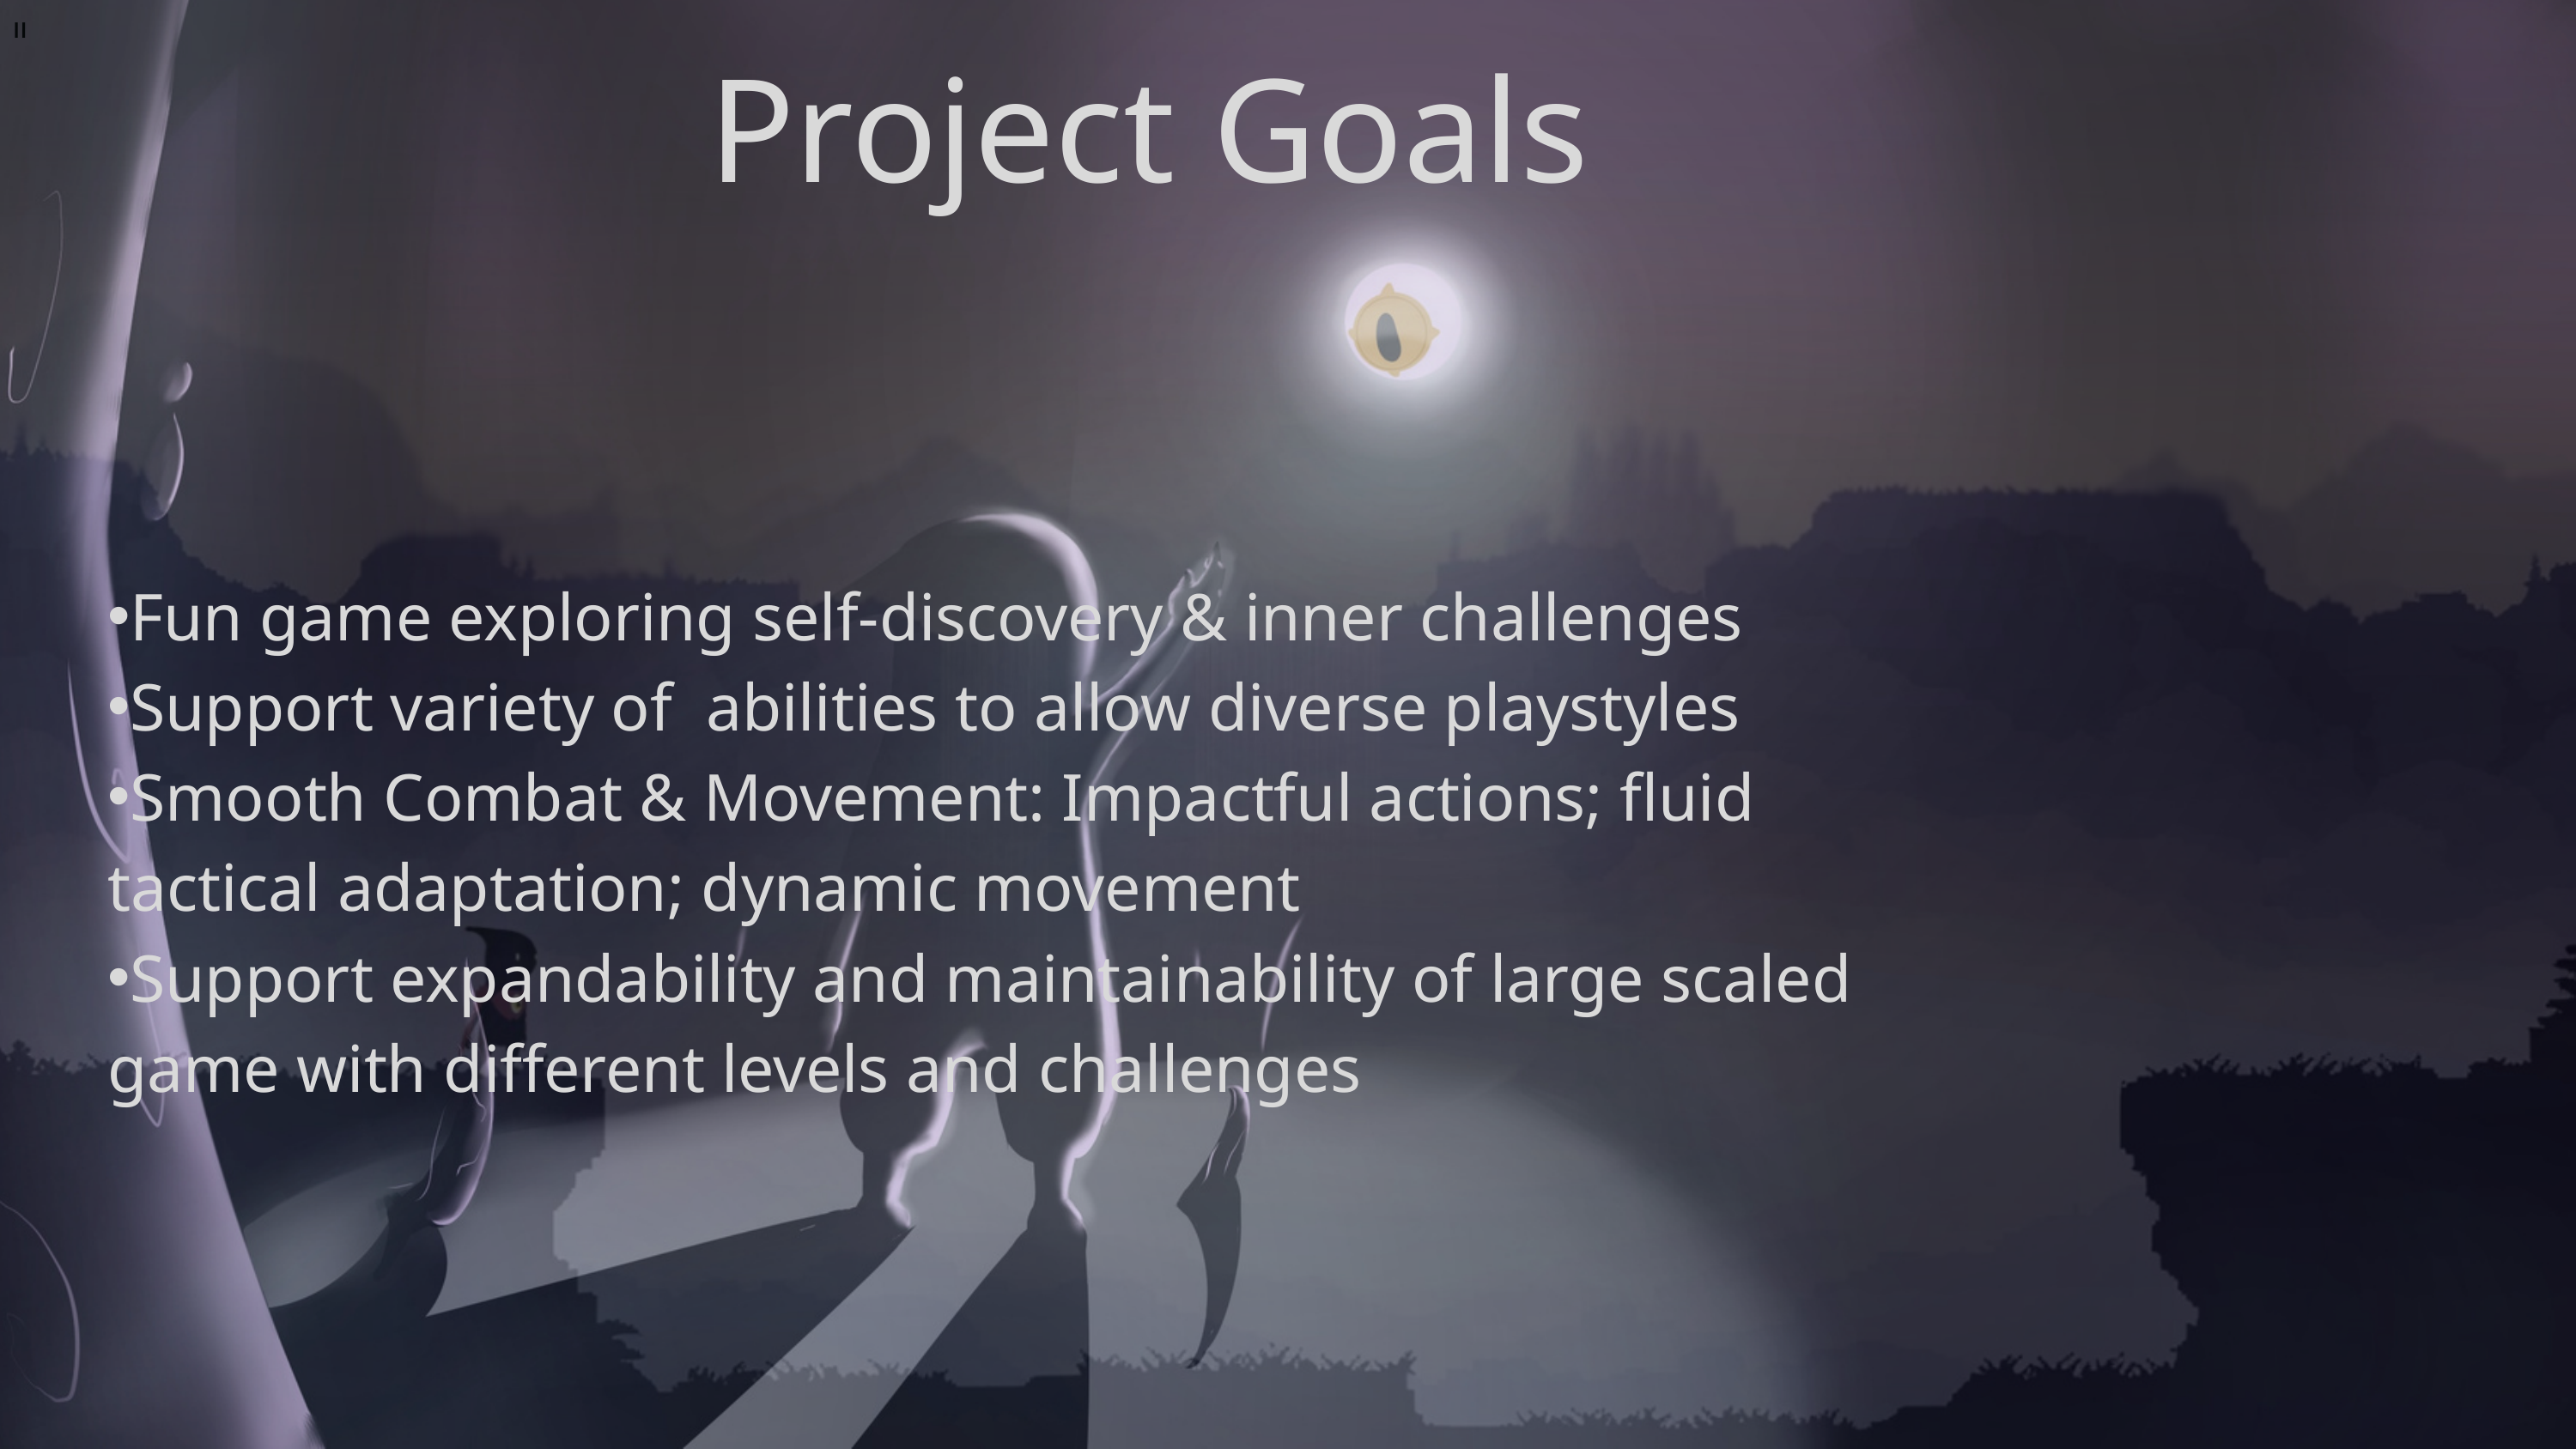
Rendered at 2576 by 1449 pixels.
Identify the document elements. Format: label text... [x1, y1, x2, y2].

text_box Project Goals [708, 72, 1803, 212]
text_box ı [0, 0, 2576, 1449]
text_box Fun game exploring self-discovery & inner challenges Support variety of abilities to allow diverse playstyles Smooth Combat & Movement: Impactful actions; fluid tactical adaptation; dynamic movement Support expandability and maintainability of large scaled game with different levels and challenges [107, 563, 1911, 1106]
